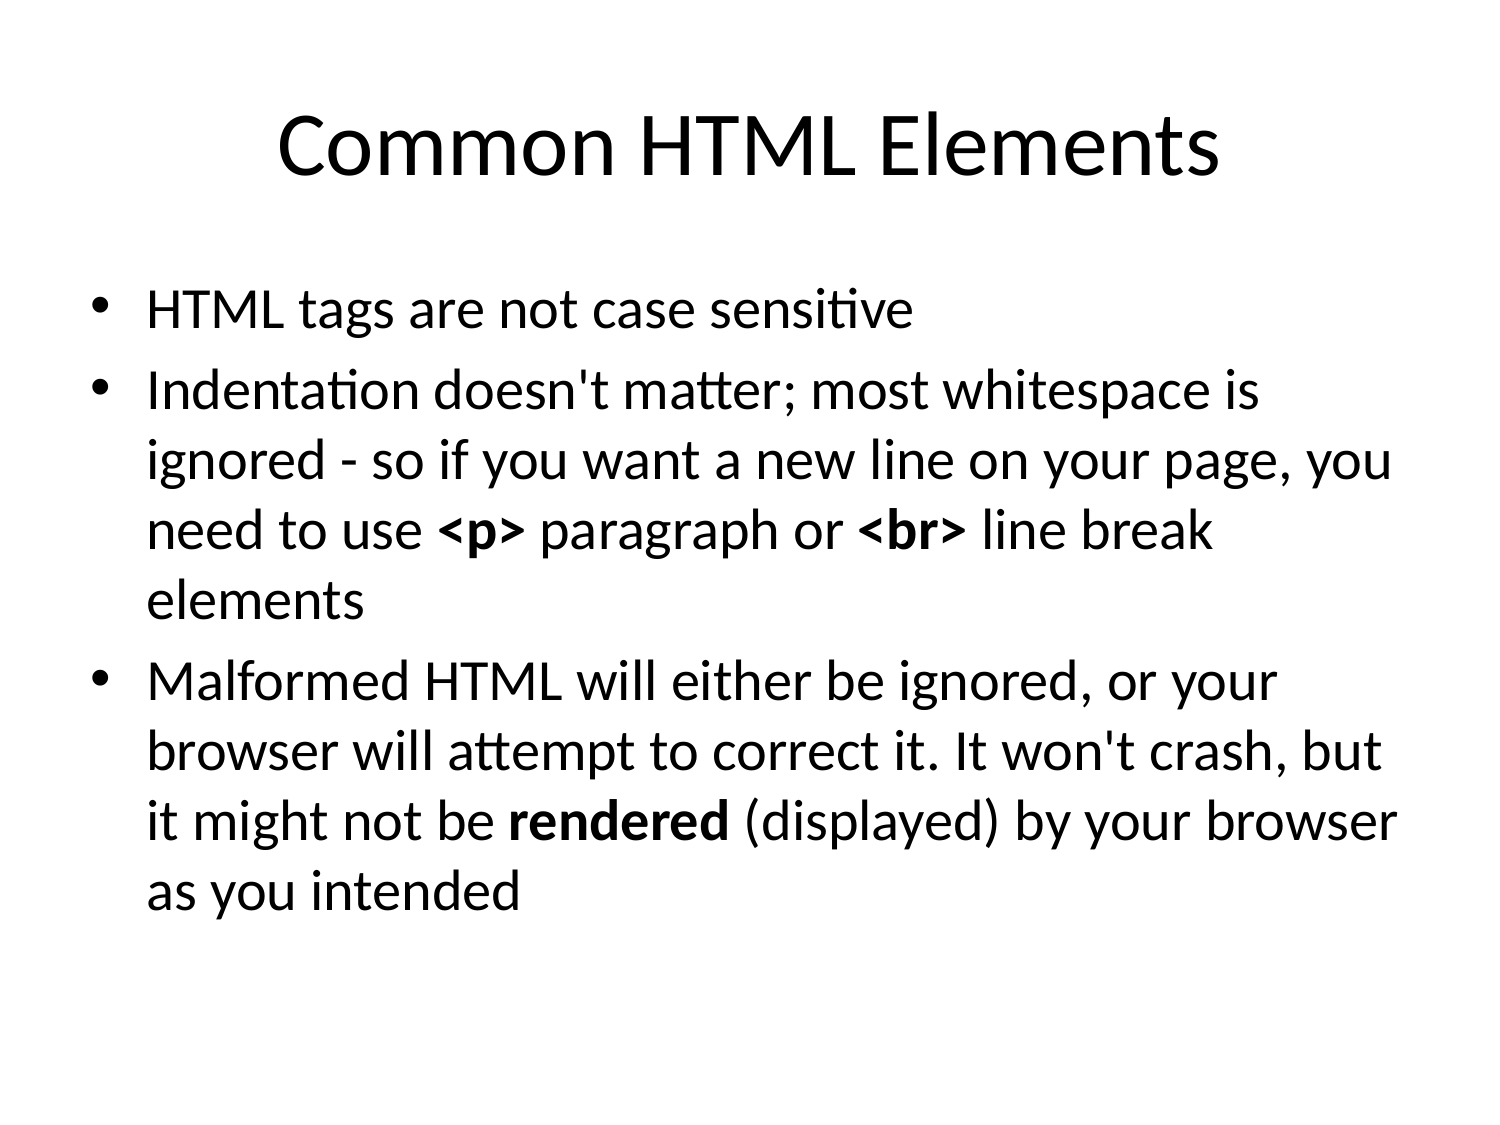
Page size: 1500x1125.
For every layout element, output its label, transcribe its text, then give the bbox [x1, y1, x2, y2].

title Common HTML Elements [75, 45, 1425, 233]
list HTML tags are not case sensitive Indentation doesn't matter; most whitespace is ignored - so if you want a new line on your page, you need to use <p> paragraph or <br> line break elements Malformed HTML will either be ignored, or your browser will attempt to correct it. It won't crash, but it might not be rendered (displayed) by your browser as you intended [75, 262, 1425, 1005]
